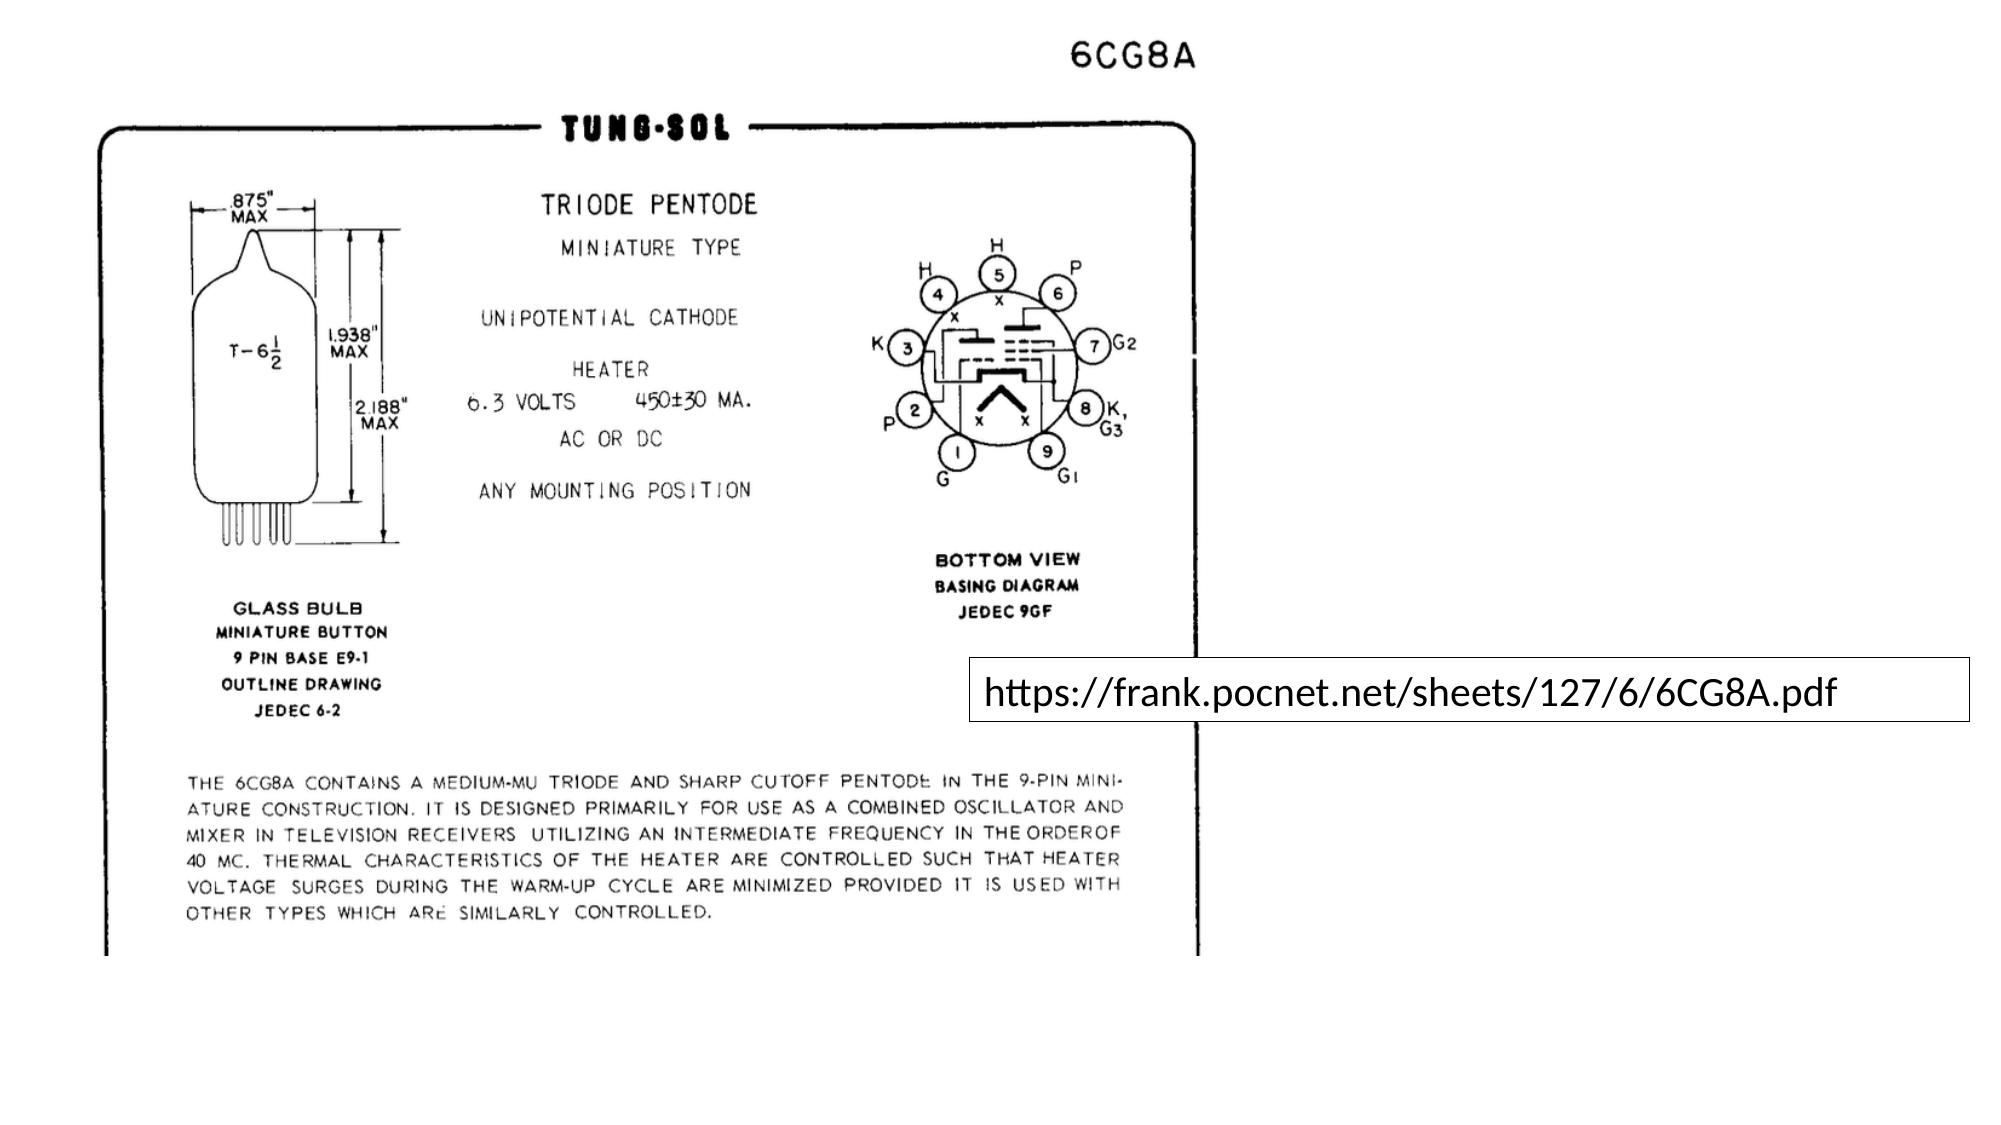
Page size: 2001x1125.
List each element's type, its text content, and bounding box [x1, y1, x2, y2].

text_box https://frank.pocnet.net/sheets/127/6/6CG8A.pdf [1215, 657, 1970, 722]
picture [60, 29, 1215, 956]
